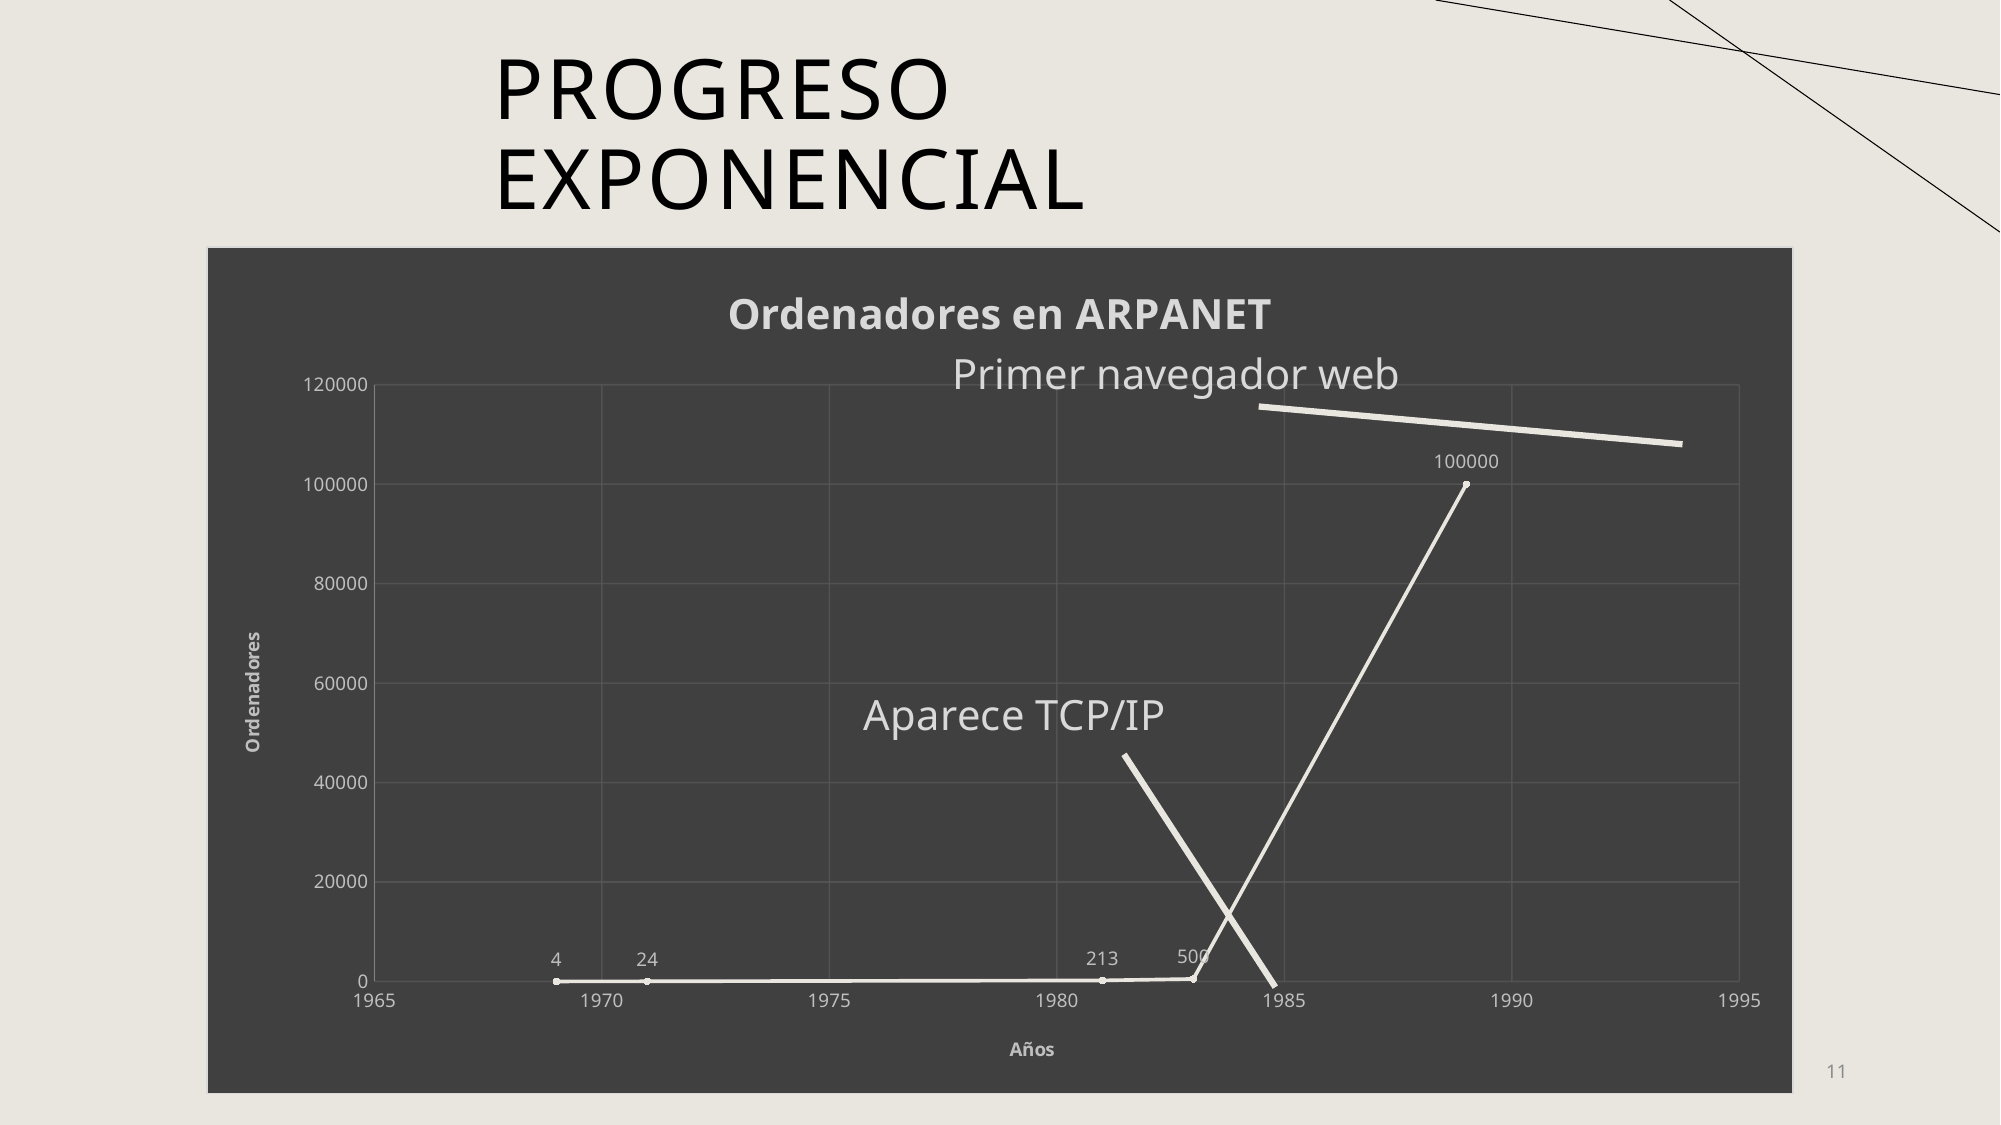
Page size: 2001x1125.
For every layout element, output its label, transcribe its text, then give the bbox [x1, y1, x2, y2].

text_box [1669, 95, 2000, 233]
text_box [1435, 0, 2000, 95]
slide_number 11 [1412, 1042, 1863, 1103]
chart [205, 246, 1794, 1095]
title Progreso exponencial [493, 28, 1507, 246]
